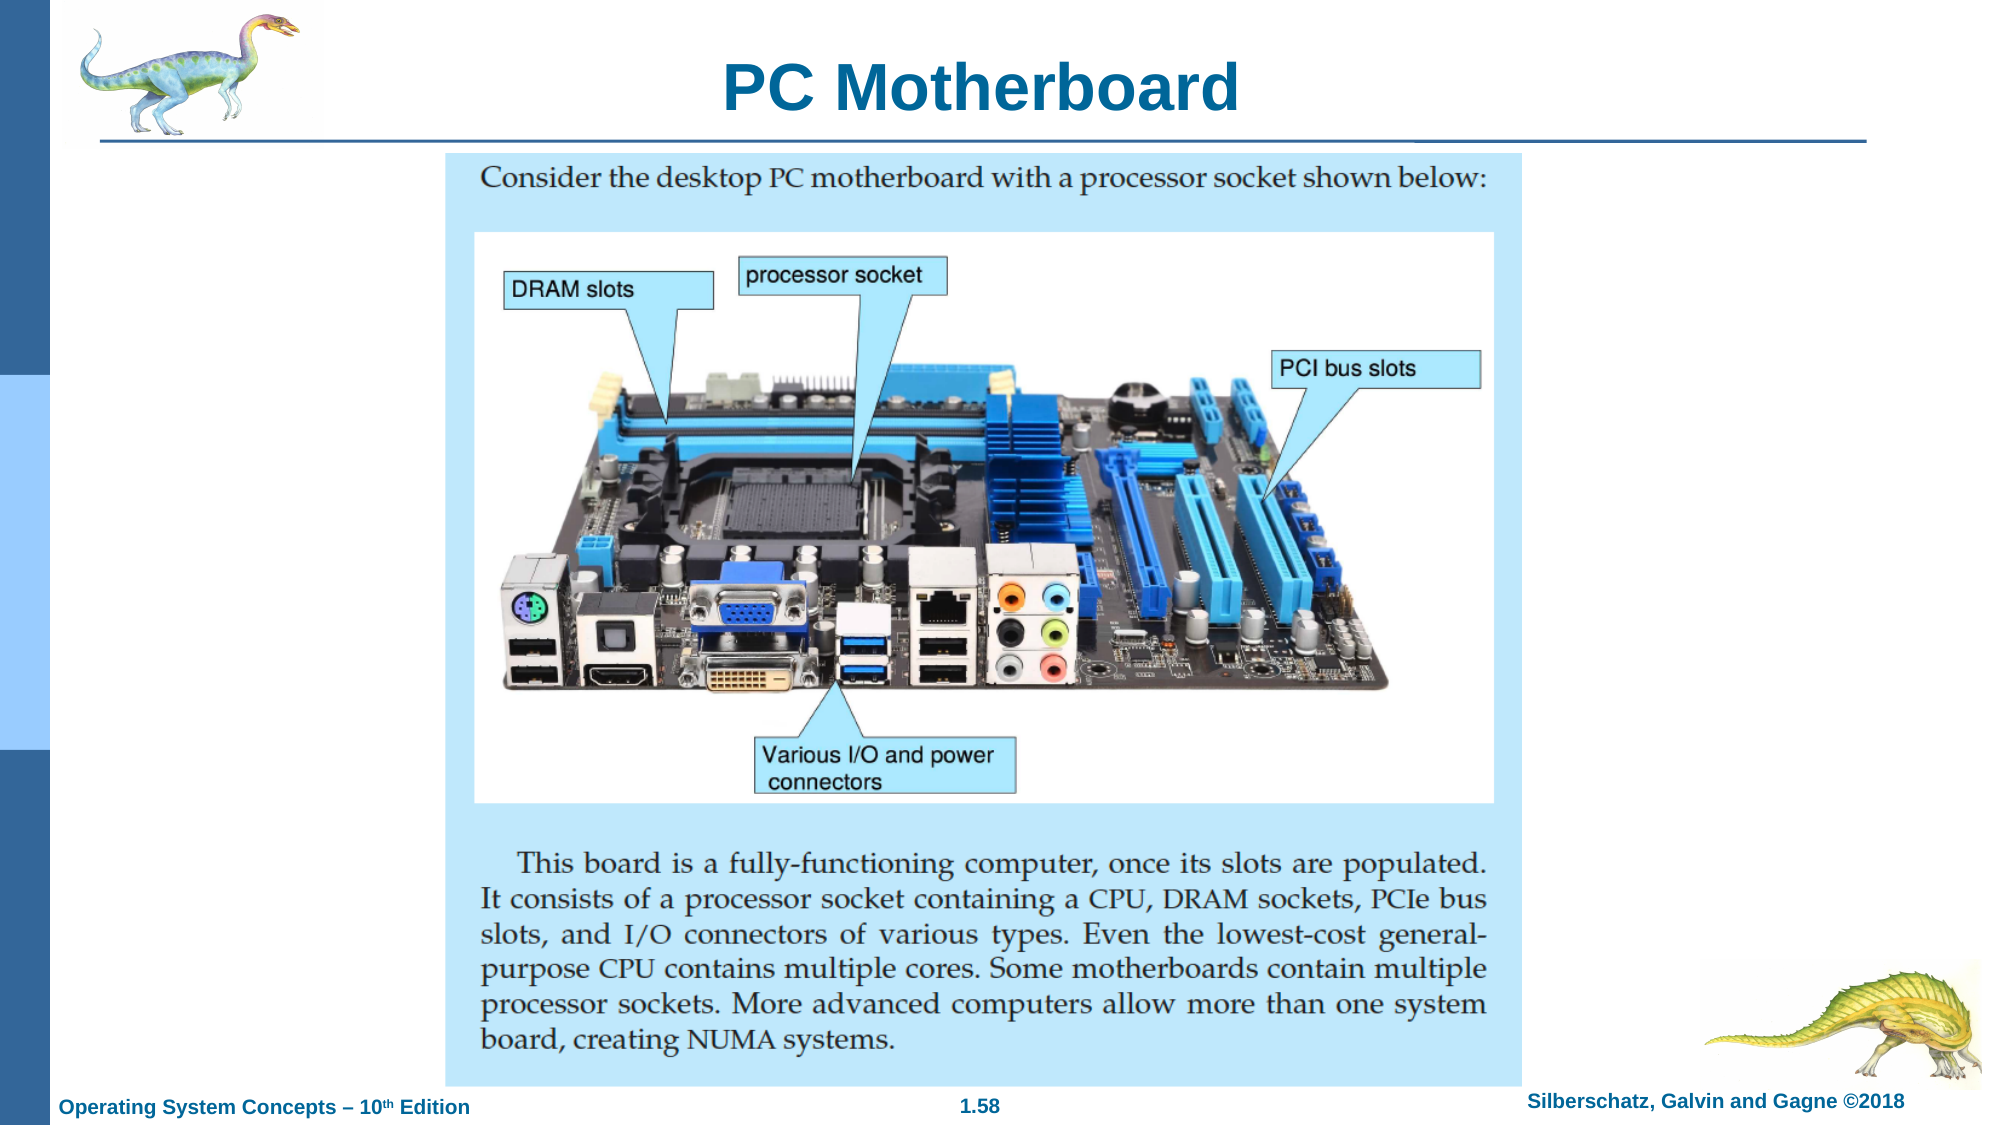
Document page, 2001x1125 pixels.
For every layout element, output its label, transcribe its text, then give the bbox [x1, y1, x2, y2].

title PC Motherboard [324, 36, 1640, 131]
picture [62, 0, 324, 149]
picture [1700, 959, 1982, 1090]
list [443, 152, 1522, 1089]
